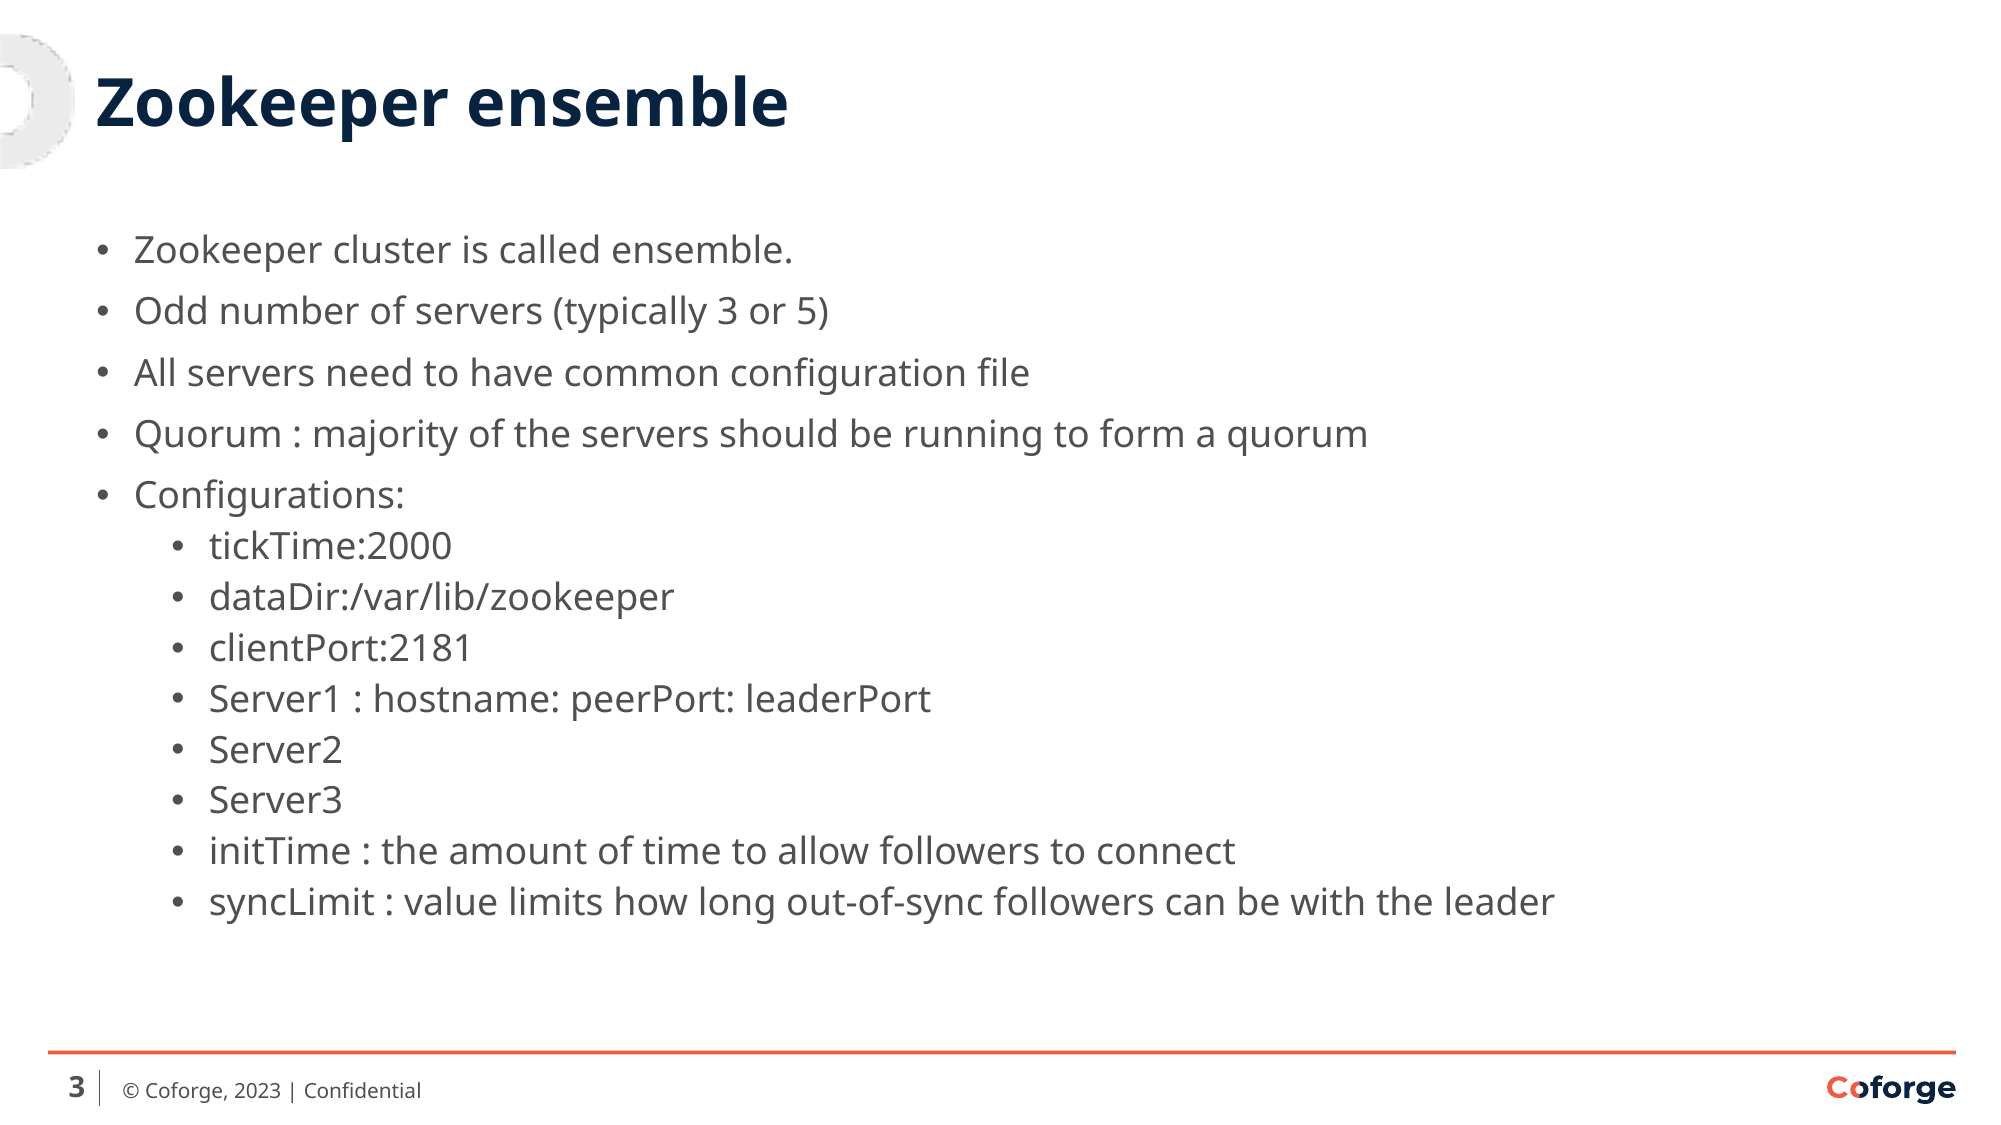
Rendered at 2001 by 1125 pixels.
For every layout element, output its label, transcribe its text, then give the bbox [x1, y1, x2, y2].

list Zookeeper cluster is called ensemble. Odd number of servers (typically 3 or 5) All servers need to have common configuration file Quorum : majority of the servers should be running to form a quorum Configurations: tickTime:2000 dataDir:/var/lib/zookeeper clientPort:2181 Server1 : hostname: peerPort: leaderPort Server2 Server3 initTime : the amount of time to allow followers to connect syncLimit : value limits how long out-of-sync followers can be with the leader [96, 223, 1956, 1024]
picture [0, 34, 75, 169]
picture [48, 1050, 1956, 1055]
title Zookeeper ensemble [96, 26, 1956, 182]
